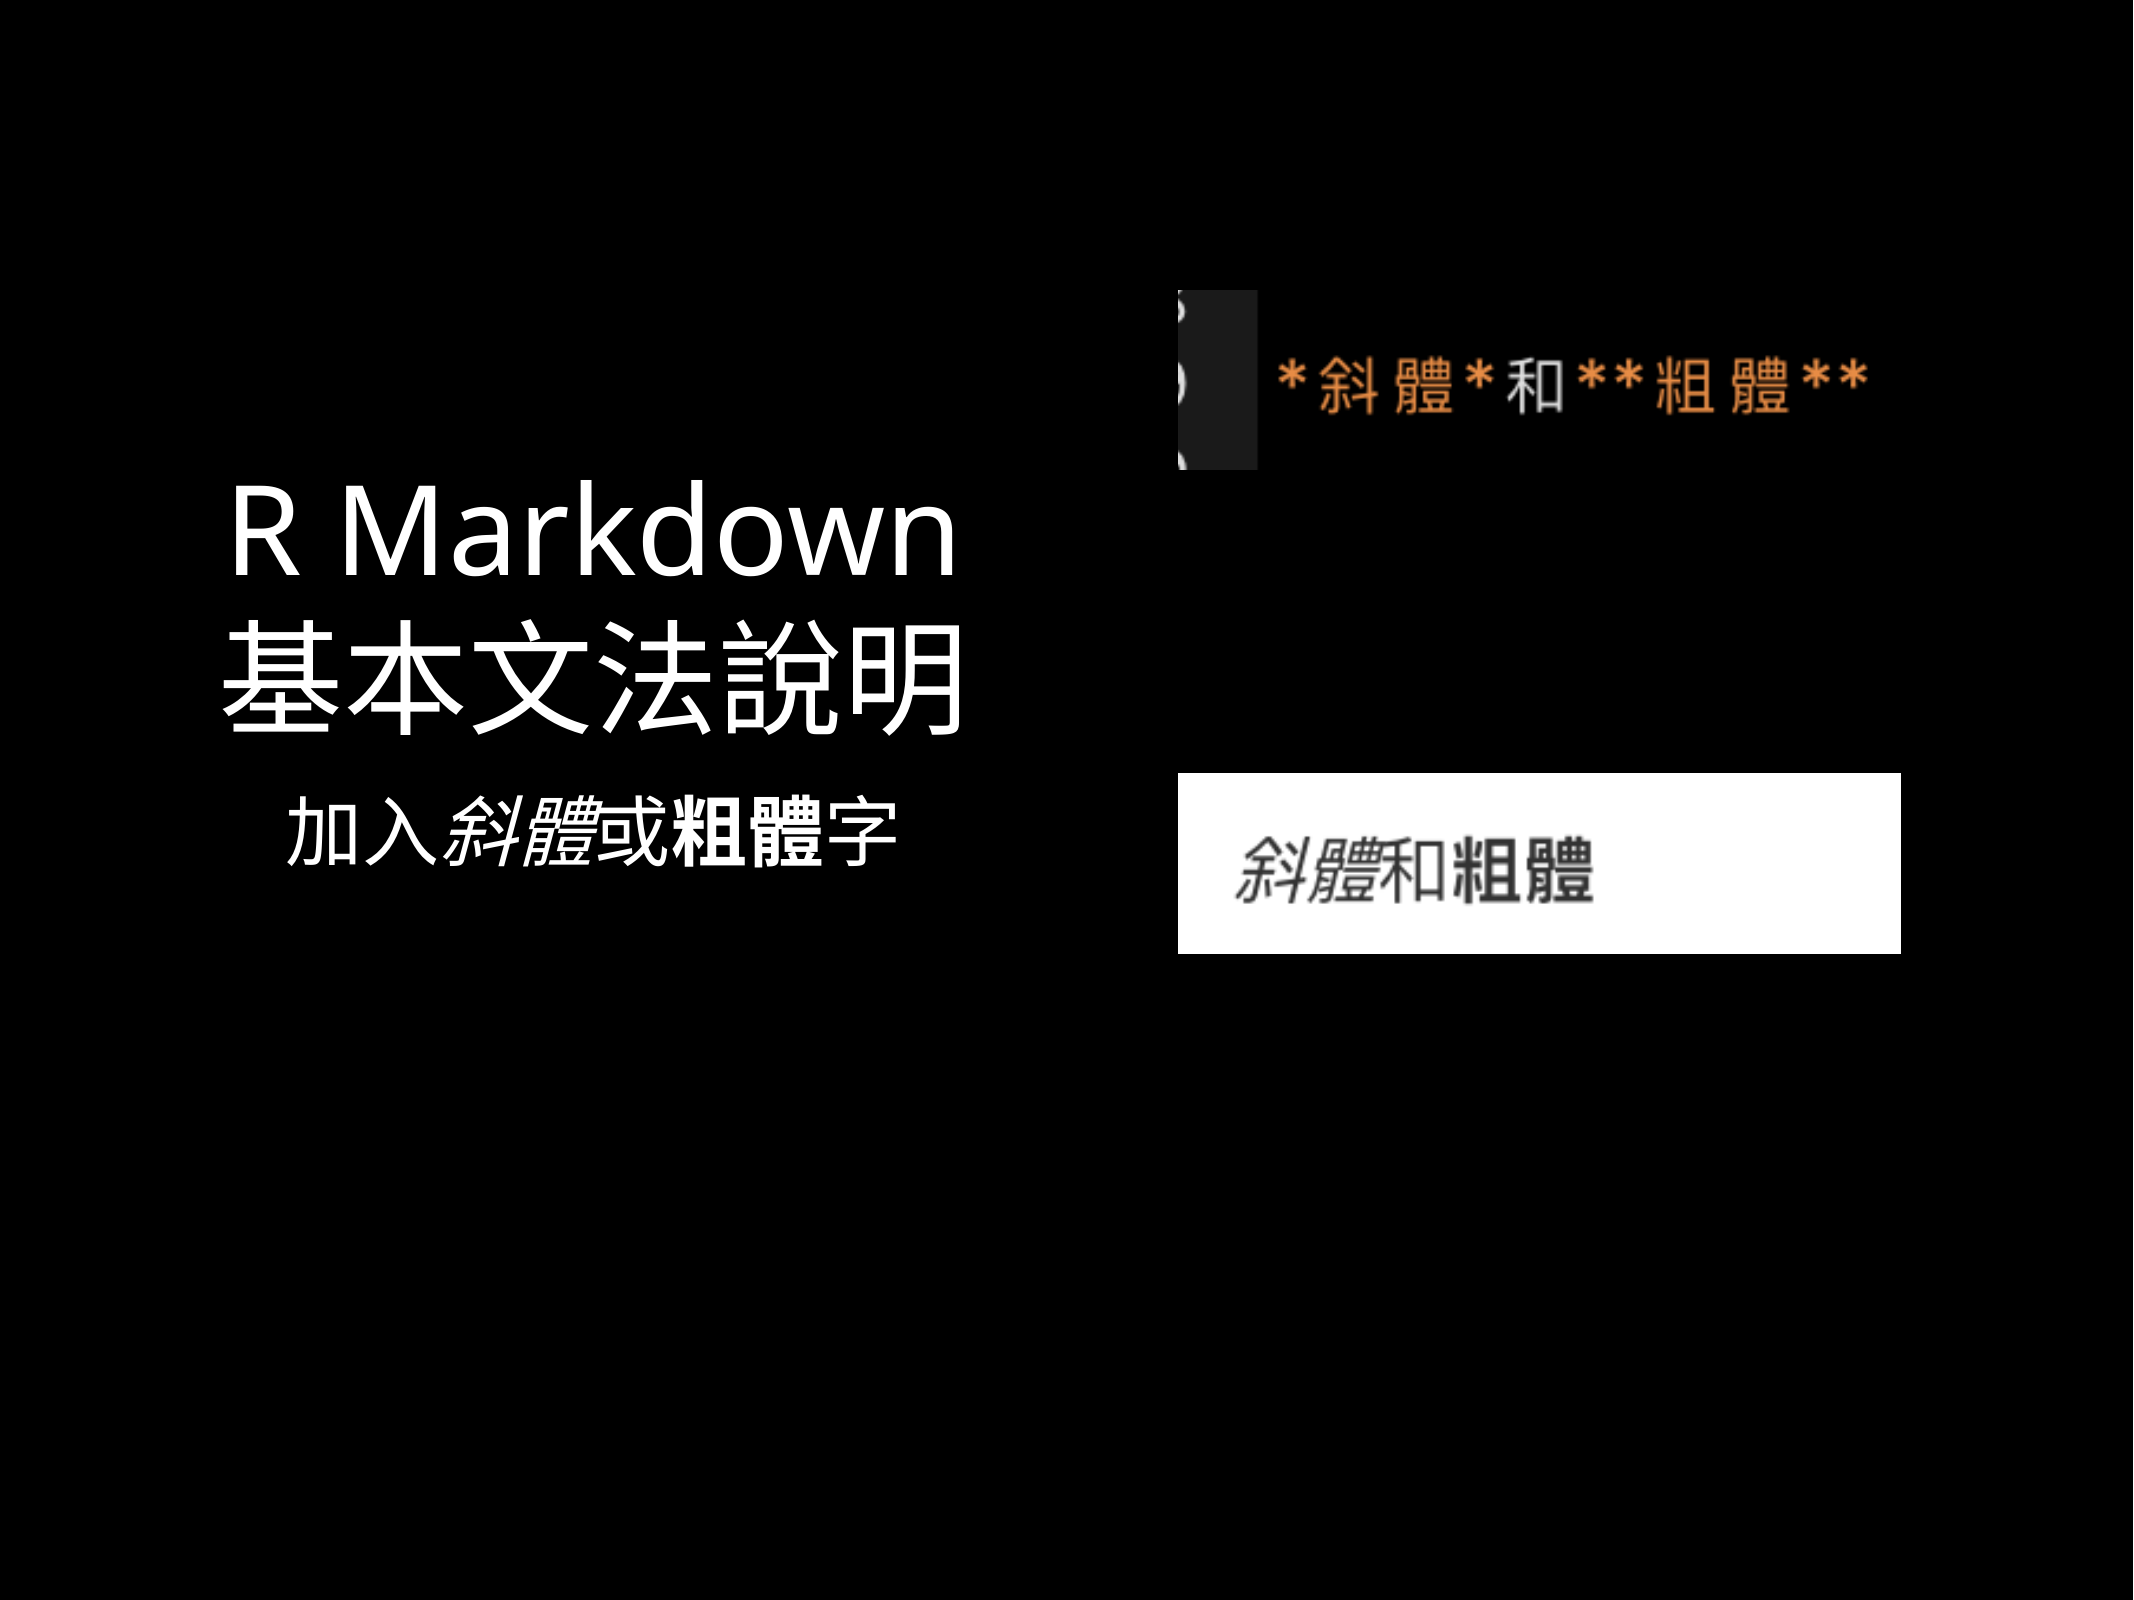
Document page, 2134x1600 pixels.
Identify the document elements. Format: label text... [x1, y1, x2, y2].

list 加入斜體或粗體字 [155, 774, 1032, 1451]
title R Markdown 基本文法說明 [155, 103, 1032, 759]
picture [1177, 773, 1902, 954]
picture [1177, 289, 1902, 470]
